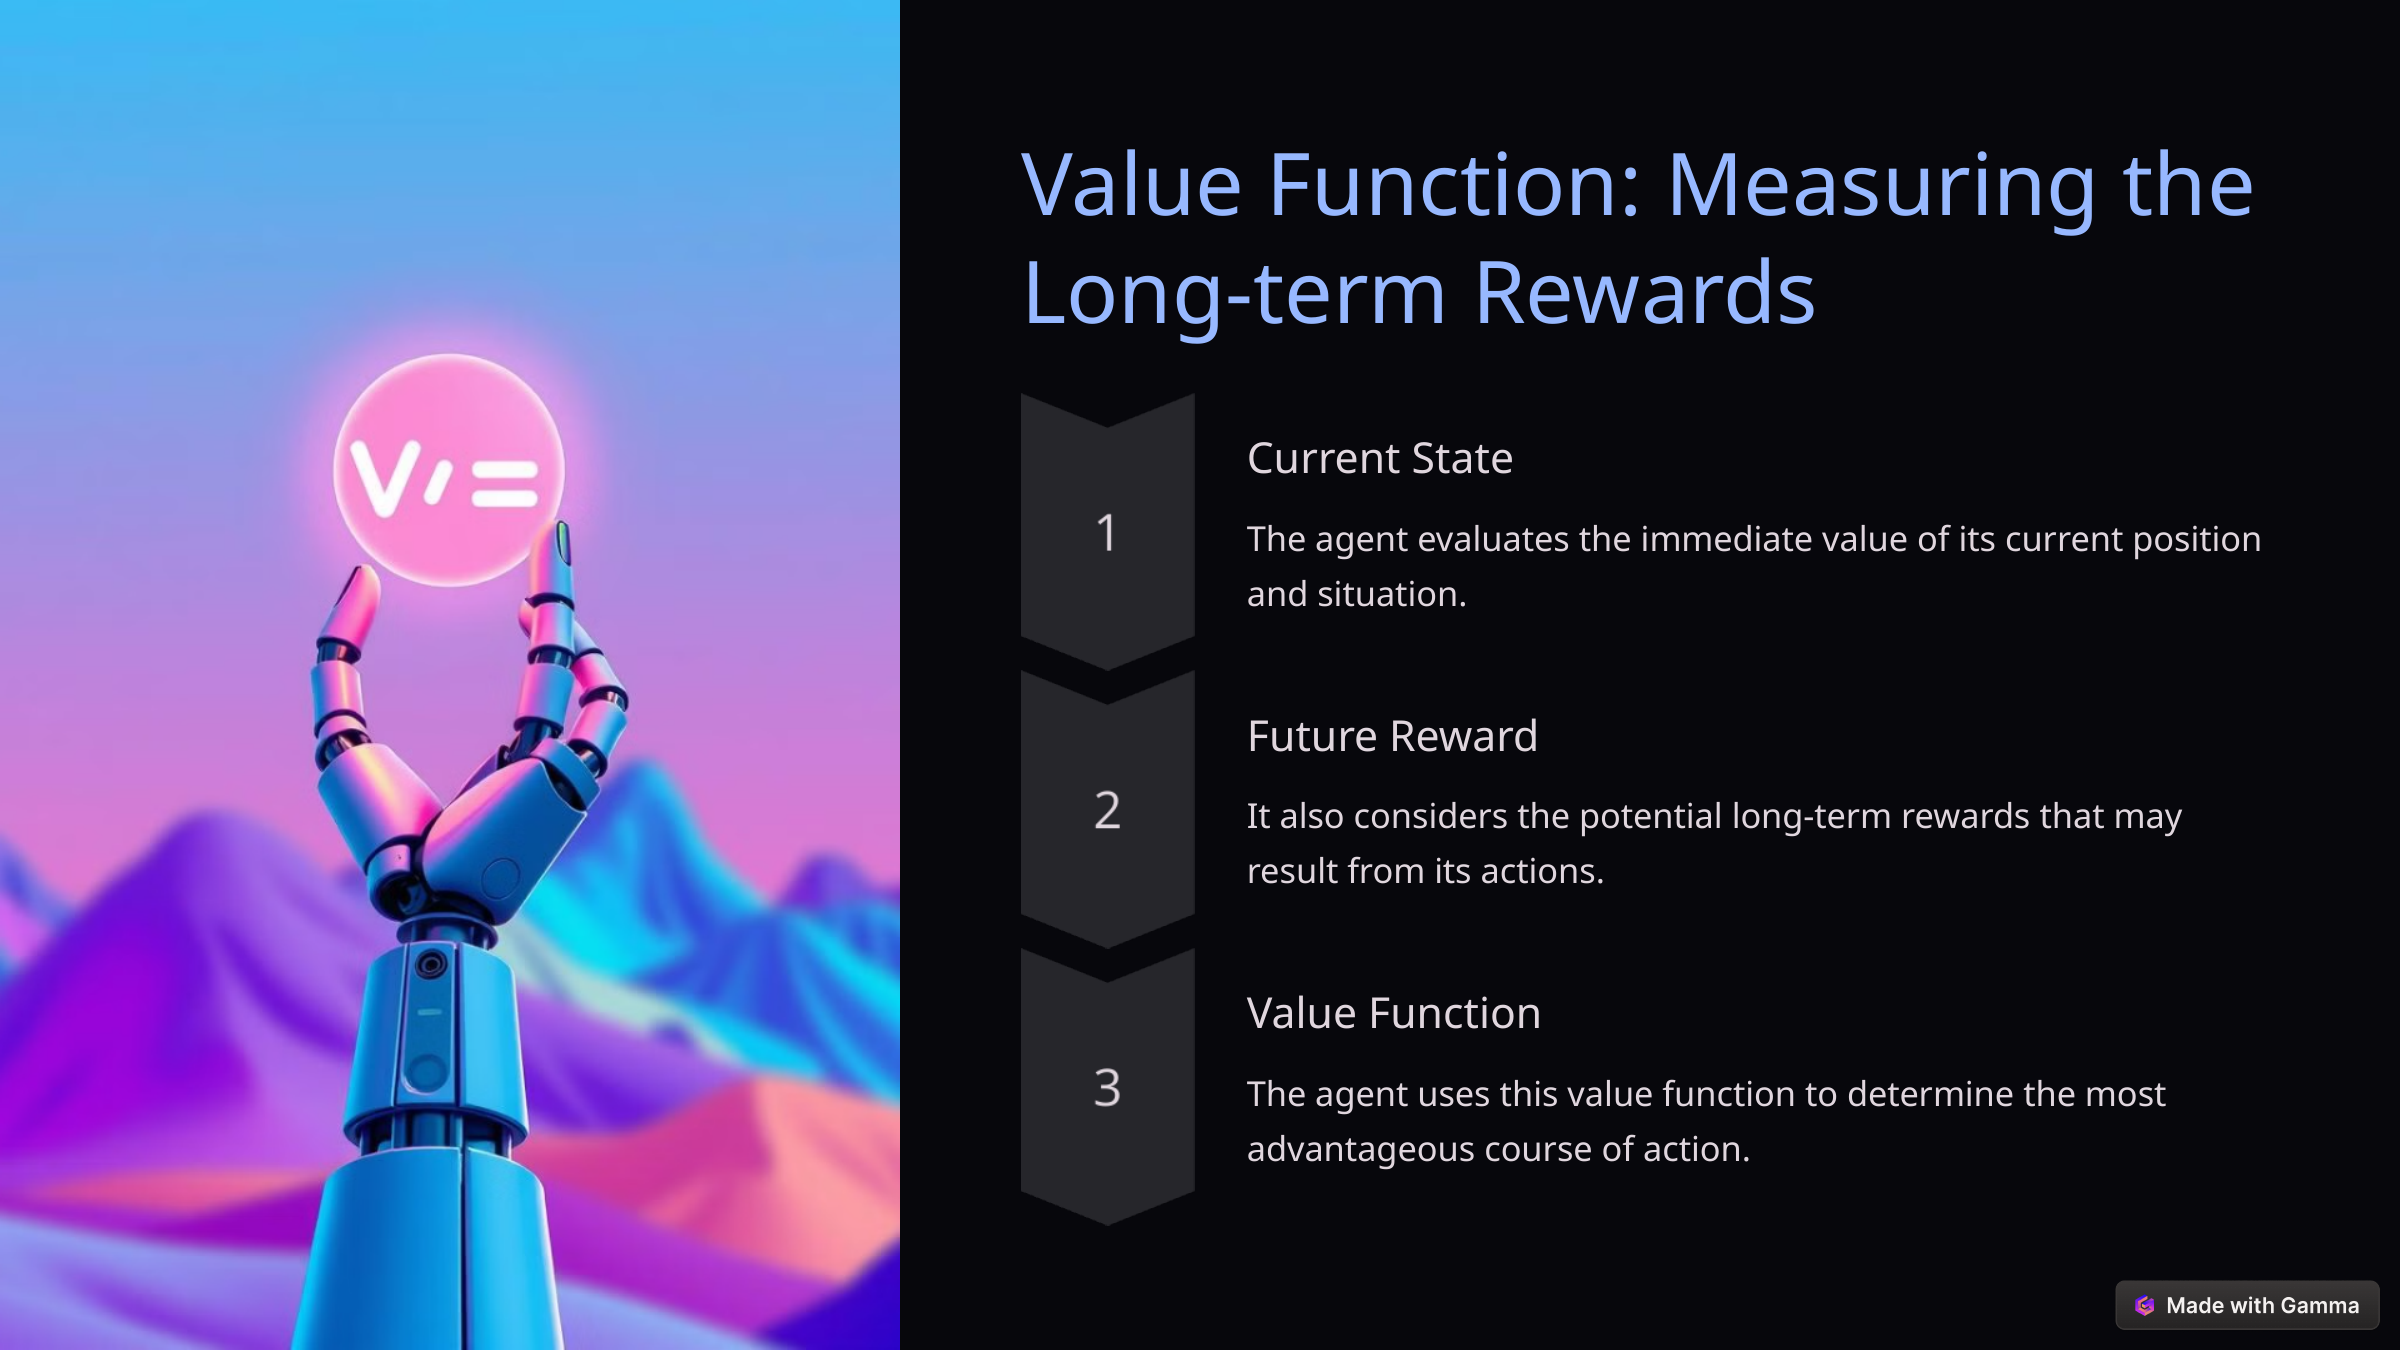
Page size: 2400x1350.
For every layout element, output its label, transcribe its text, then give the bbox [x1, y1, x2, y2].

text_box Future Reward [1246, 705, 1681, 760]
picture [1021, 393, 1195, 1226]
text_box Value Function [1246, 982, 1681, 1037]
text_box The agent evaluates the immediate value of its current position and situation. [1246, 502, 2279, 614]
picture [2106, 1271, 2389, 1339]
text_box The agent uses this value function to determine the most advantageous course of action. [1246, 1057, 2279, 1169]
picture [0, 0, 900, 1350]
text_box It also considers the potential long-term rewards that may result from its actions. [1246, 780, 2279, 892]
title Value Function: Measuring the Long-term Rewards [1021, 124, 2279, 342]
text_box Current State [1246, 427, 1681, 482]
